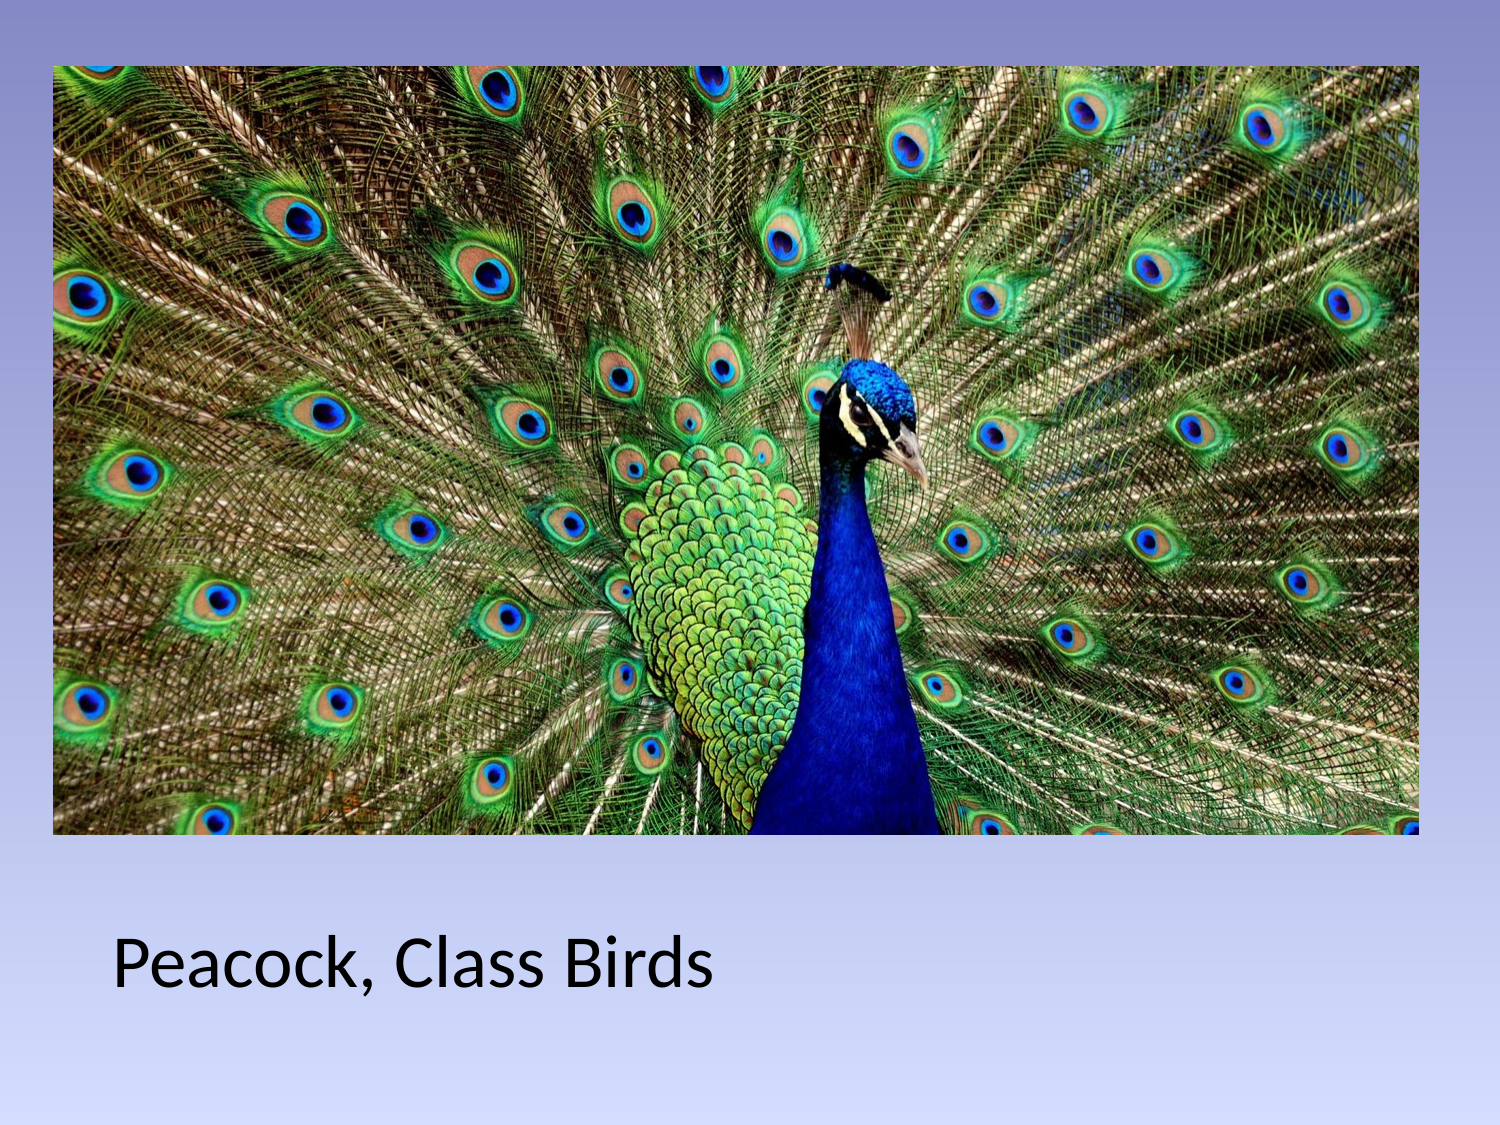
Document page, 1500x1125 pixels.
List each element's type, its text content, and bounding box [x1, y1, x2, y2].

text_box Peacock, Class Birds [97, 904, 731, 1010]
picture [52, 66, 1419, 835]
